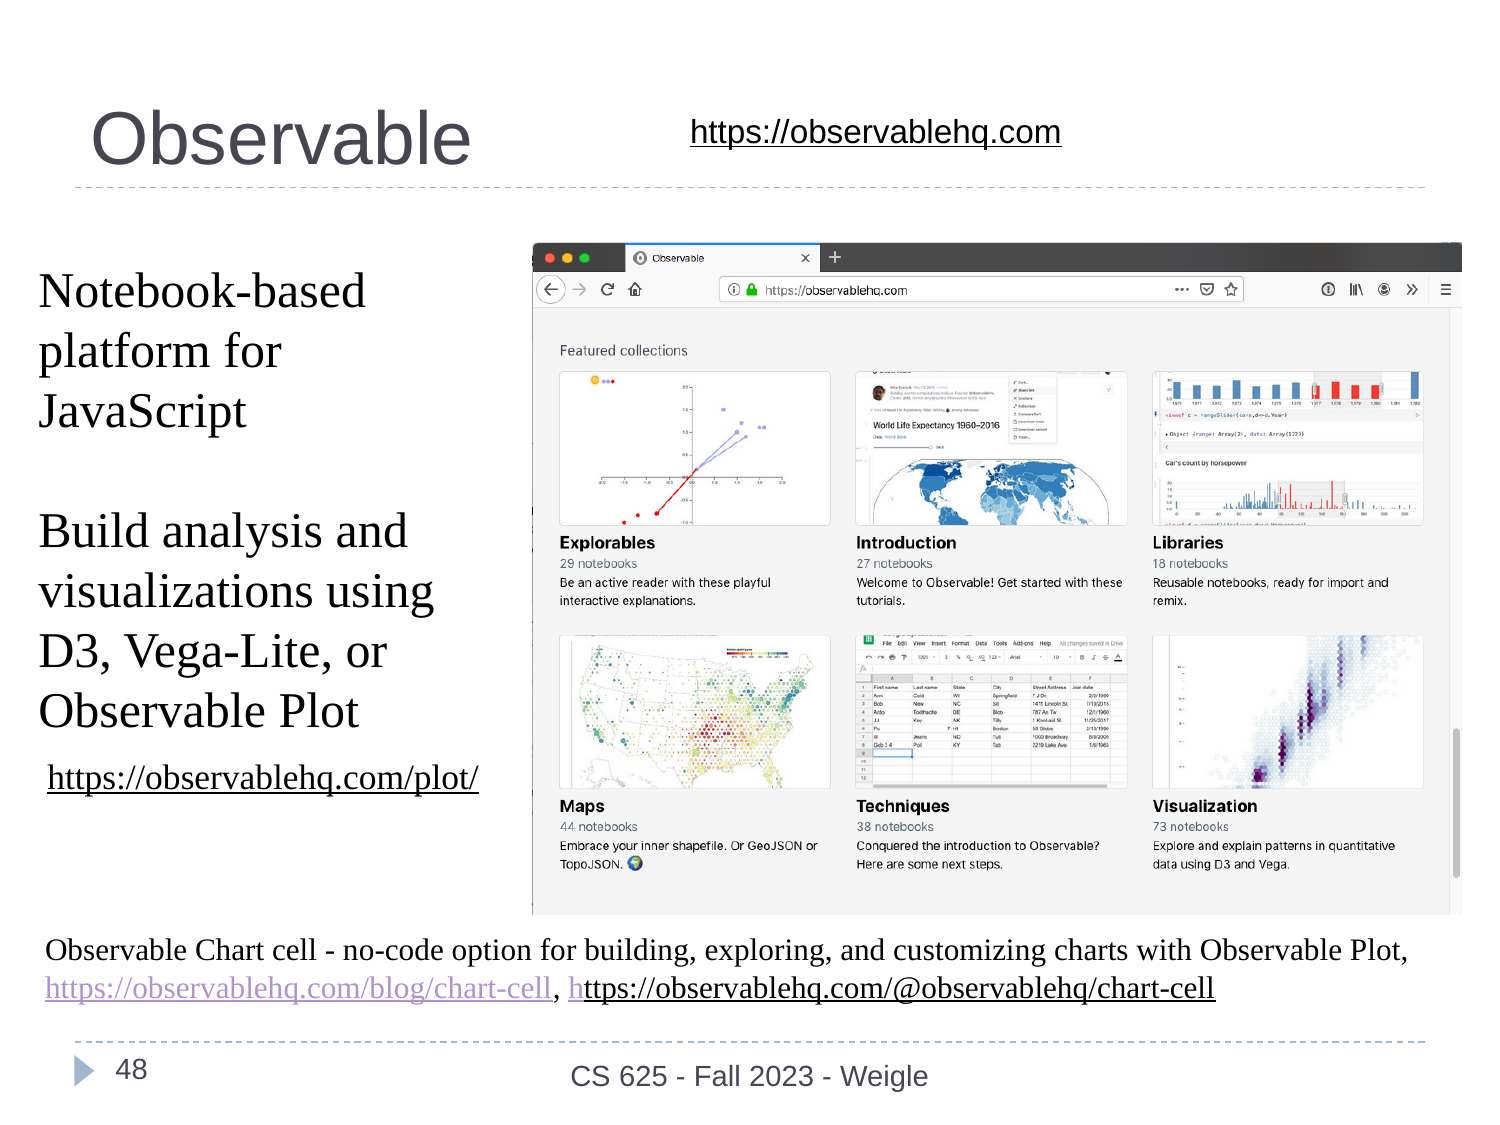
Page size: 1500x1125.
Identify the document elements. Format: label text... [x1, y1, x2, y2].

slide_number ‹#› [100, 1042, 426, 1103]
text_box Notebook-based platform for JavaScript Build analysis and visualizations using D3, Vega-Lite, or Observable Plot [23, 242, 461, 752]
text_box https://observablehq.com/plot/ [32, 739, 525, 812]
picture [531, 241, 1462, 915]
text_box https://observablehq.com [675, 102, 1132, 159]
text_box Observable Chart cell - no-code option for building, exploring, and customizing charts with Observable Plot, https://observablehq.com/blog/chart-cell, https://observablehq.com/@observablehq/chart-cell [30, 914, 1477, 1020]
title Observable [75, 24, 1425, 188]
